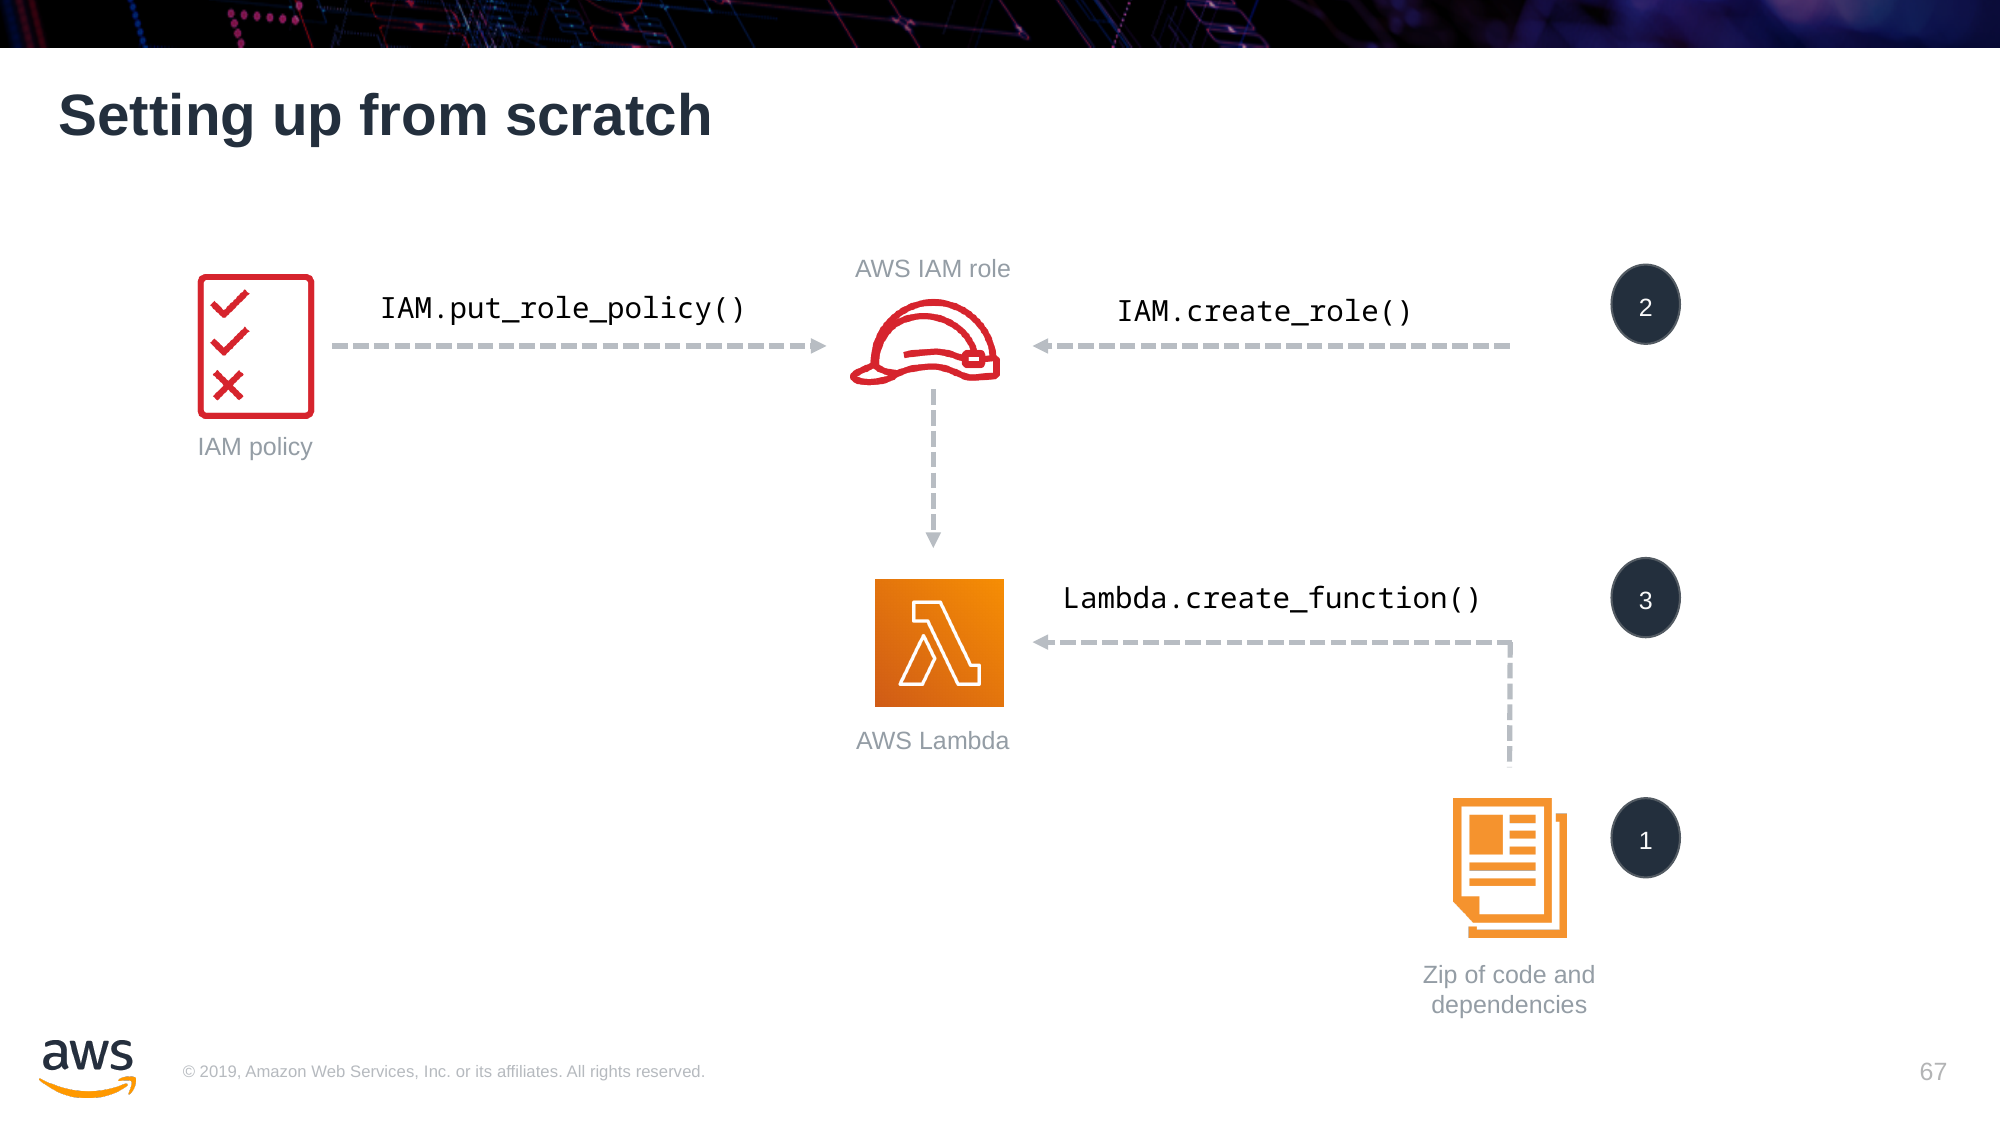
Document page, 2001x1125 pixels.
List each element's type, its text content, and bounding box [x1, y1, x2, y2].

title Setting up from scratch [43, 67, 1963, 166]
picture [39, 1040, 136, 1098]
slide_number 67 [1512, 1040, 1963, 1101]
text_box IAM.put_role_policy() [333, 282, 802, 332]
picture [0, 0, 2000, 48]
picture [875, 579, 1004, 707]
picture [845, 264, 1004, 423]
text_box IAM policy [182, 423, 329, 468]
text_box 3 [1610, 556, 1682, 639]
text_box 2 [1610, 263, 1682, 345]
text_box Zip of code and dependencies [1408, 951, 1612, 1027]
picture [178, 269, 333, 423]
text_box 1 [1610, 797, 1682, 879]
text_box AWS Lambda [841, 716, 1025, 762]
text_box Lambda.create_function() [1034, 572, 1511, 622]
text_box IAM.create_role() [1027, 284, 1504, 335]
picture [1453, 798, 1567, 939]
text_box AWS IAM role [840, 245, 1027, 290]
